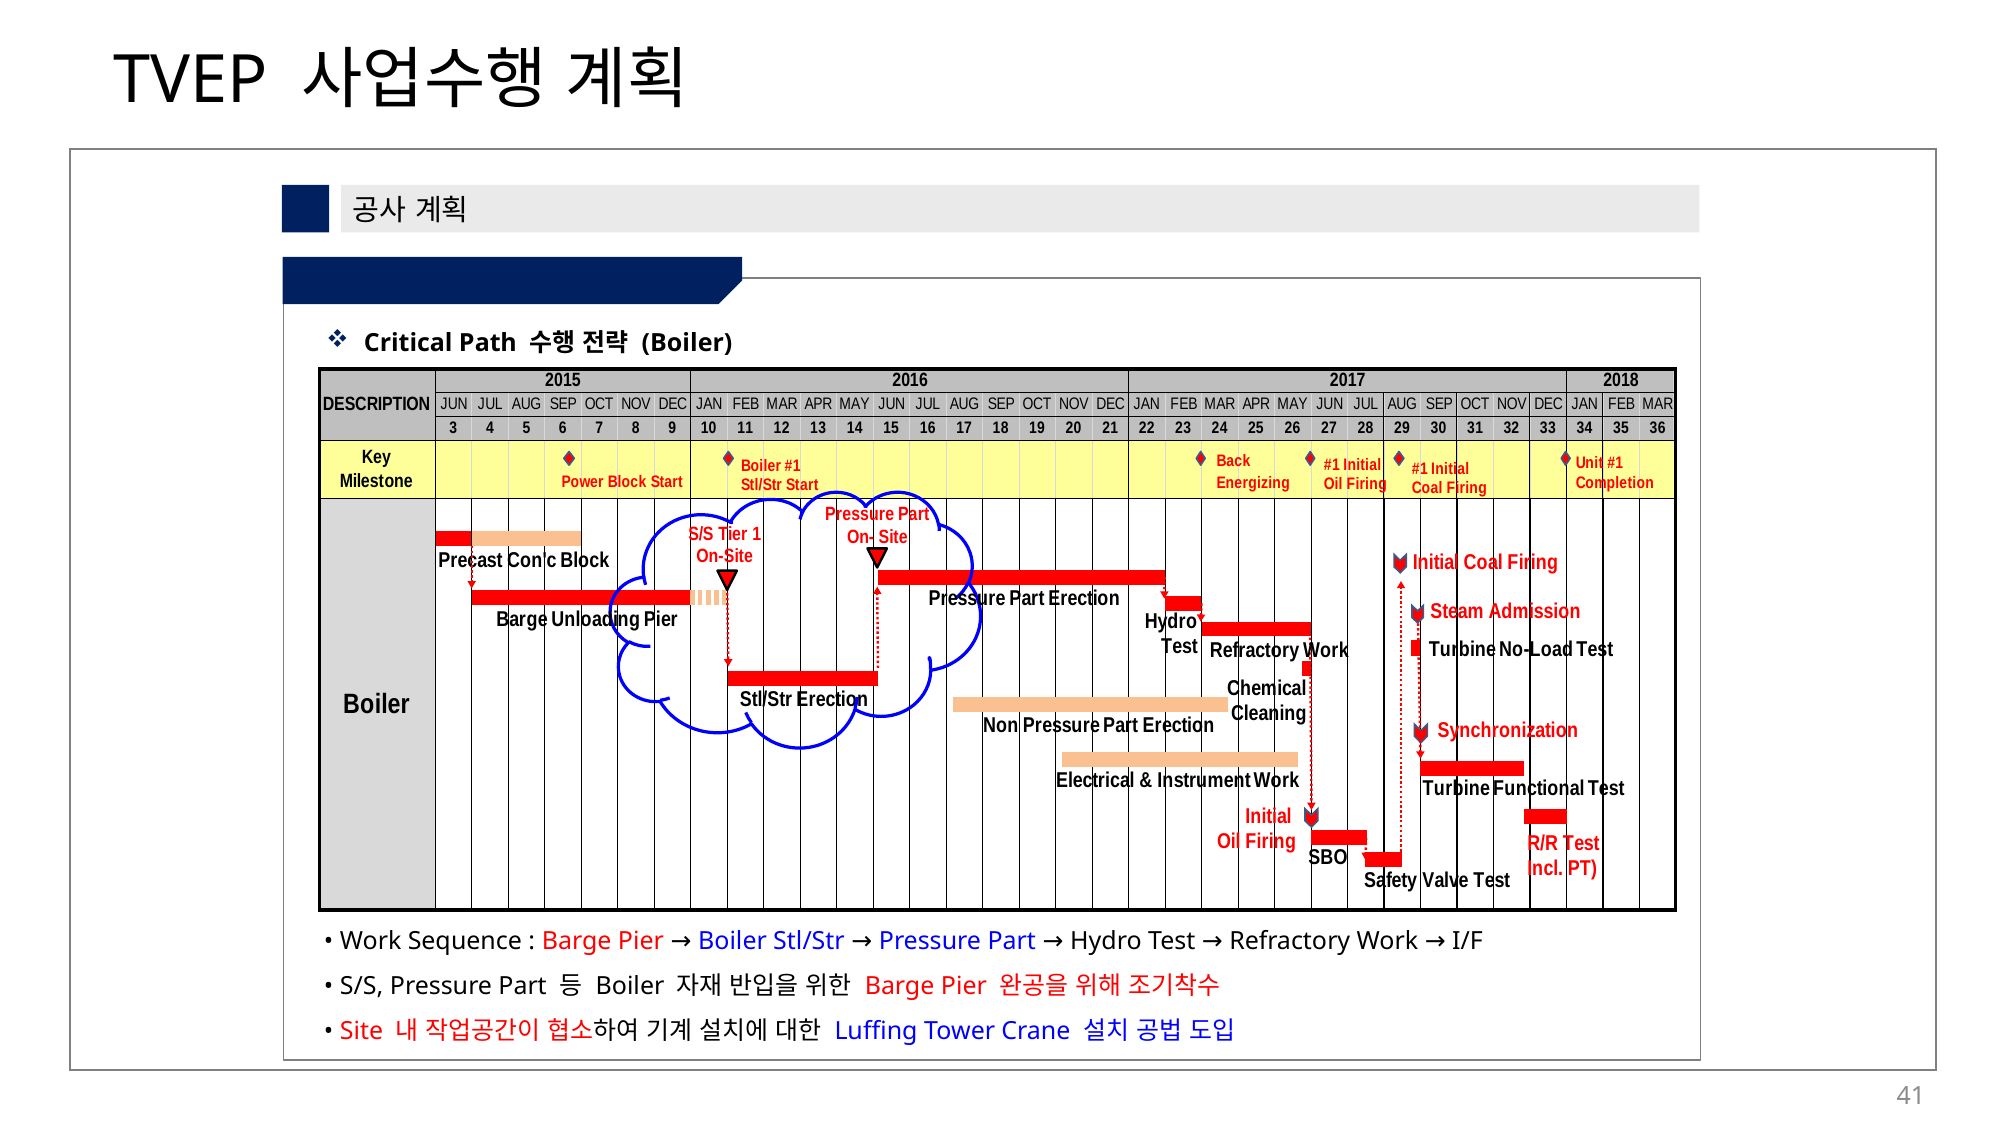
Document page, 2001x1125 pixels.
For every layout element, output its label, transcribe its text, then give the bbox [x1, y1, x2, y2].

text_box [281, 184, 1700, 233]
text_box Critical Path 수행 전략 (Boiler) [311, 318, 1306, 364]
picture [320, 370, 1674, 909]
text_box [282, 255, 808, 305]
text_box • Work Sequence : Barge Pier → Boiler Stl/Str → Pressure Part → Hydro Test → Refractory Work → I/F • S/S, Pressure Part 등 Boiler 자재 반입을 위한 Barge Pier 완공을 위해 조기착수 • Site 내 작업공간이 협소하여 기계 설치에 대한 Luffing Tower Crane 설치 공법 도입 [309, 902, 1710, 1052]
slide_number 41 [1867, 1070, 1955, 1123]
text_box [283, 278, 1701, 1061]
